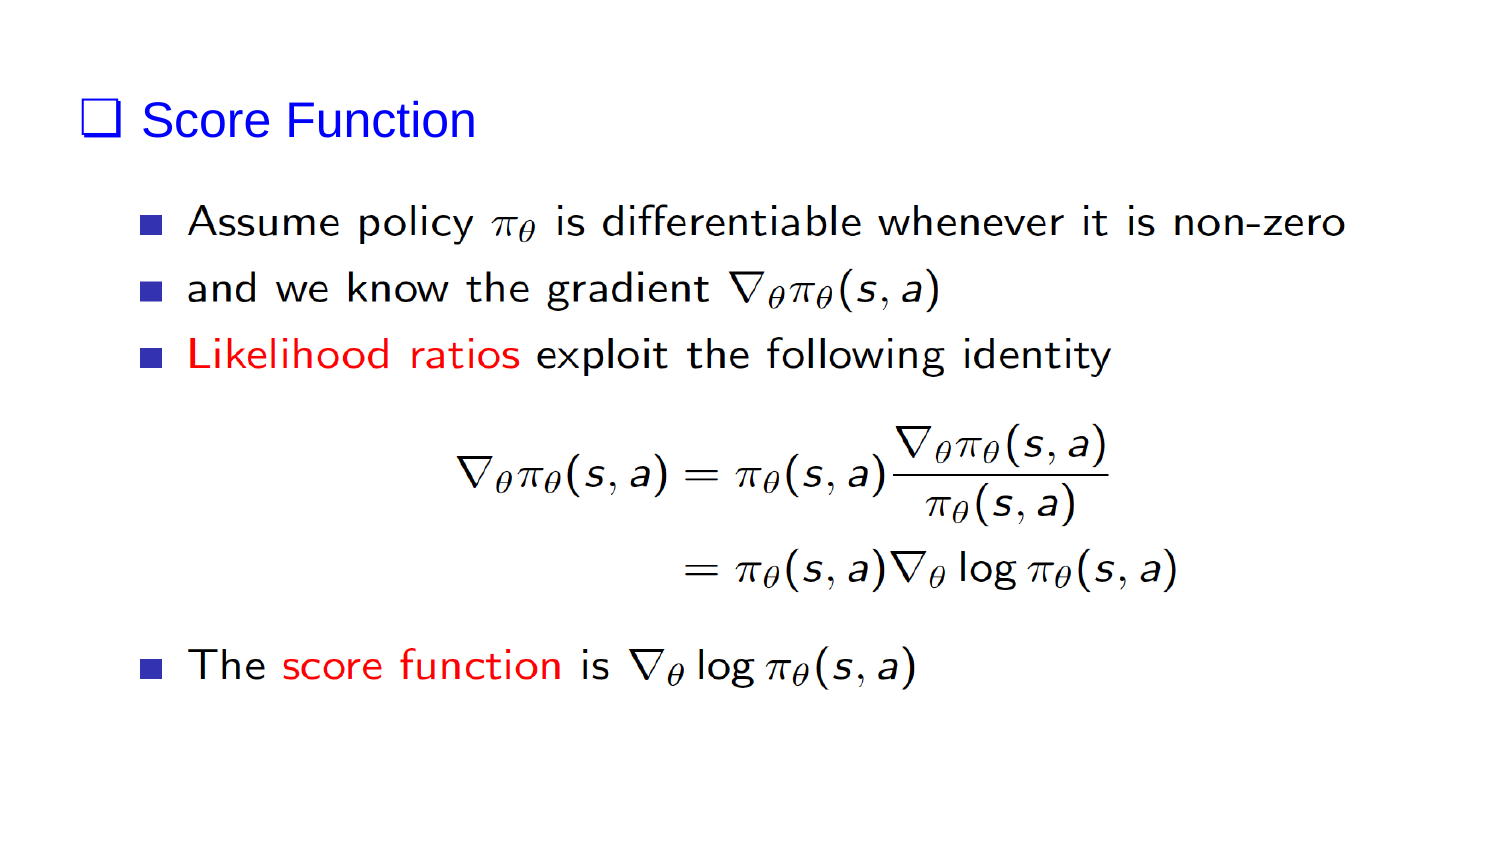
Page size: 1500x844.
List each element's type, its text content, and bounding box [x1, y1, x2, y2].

picture [125, 200, 1357, 701]
title Score Function [51, 72, 1449, 167]
